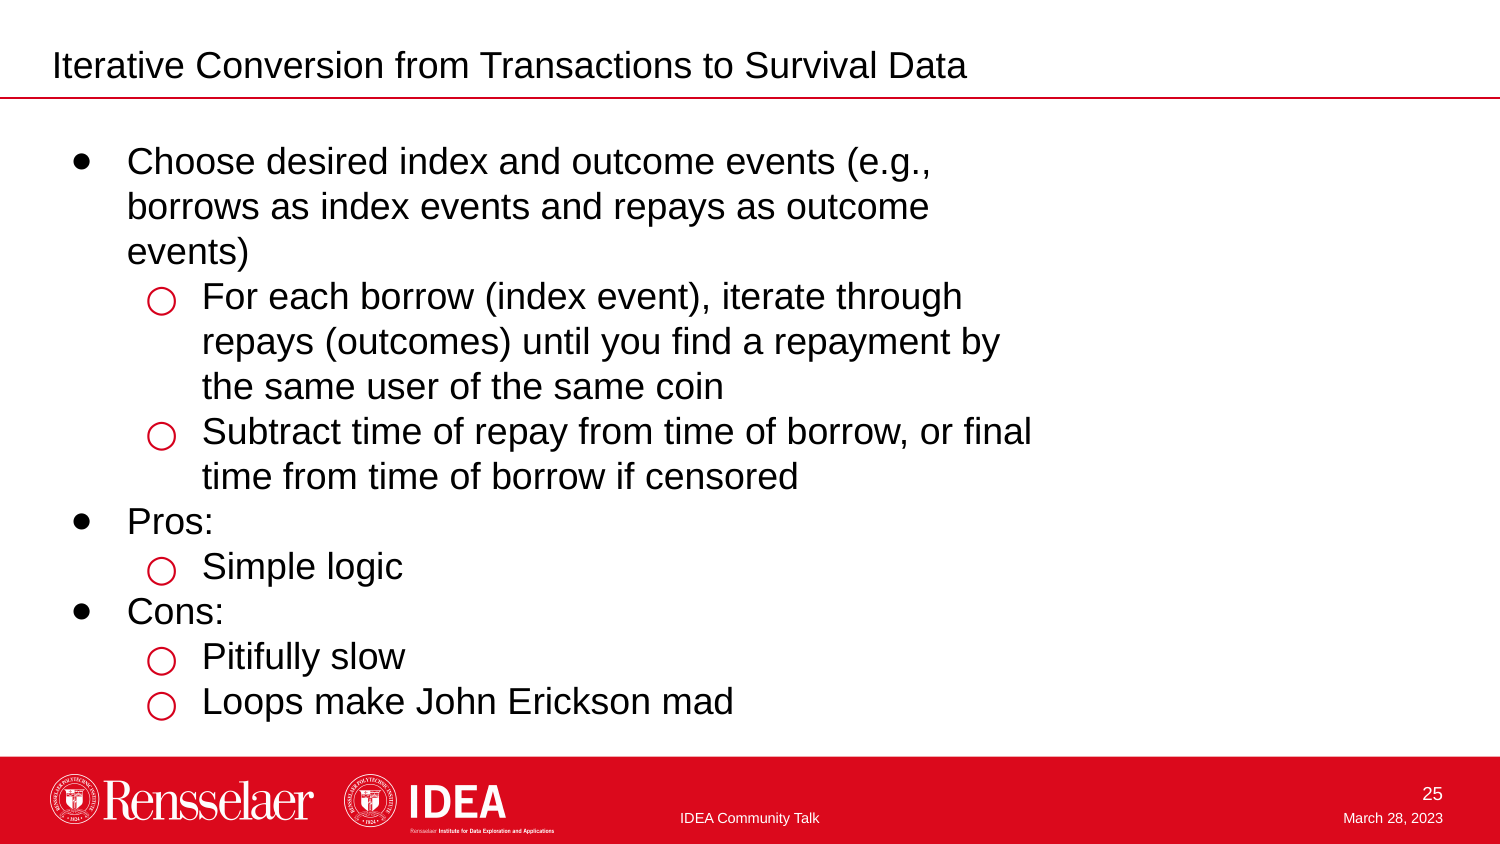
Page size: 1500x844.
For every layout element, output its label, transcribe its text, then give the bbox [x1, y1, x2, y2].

list Choose desired index and outcome events (e.g., borrows as index events and repays as outcome events) For each borrow (index event), iterate through repays (outcomes) until you find a repayment by the same user of the same coin Subtract time of repay from time of borrow, or final time from time of borrow if censored Pros: Simple logic Cons: Pitifully slow Loops make John Erickson mad [36, 129, 1064, 430]
list Iterative Conversion from Transactions to Survival Data [36, 33, 1403, 98]
picture [344, 774, 554, 834]
picture [50, 774, 314, 824]
